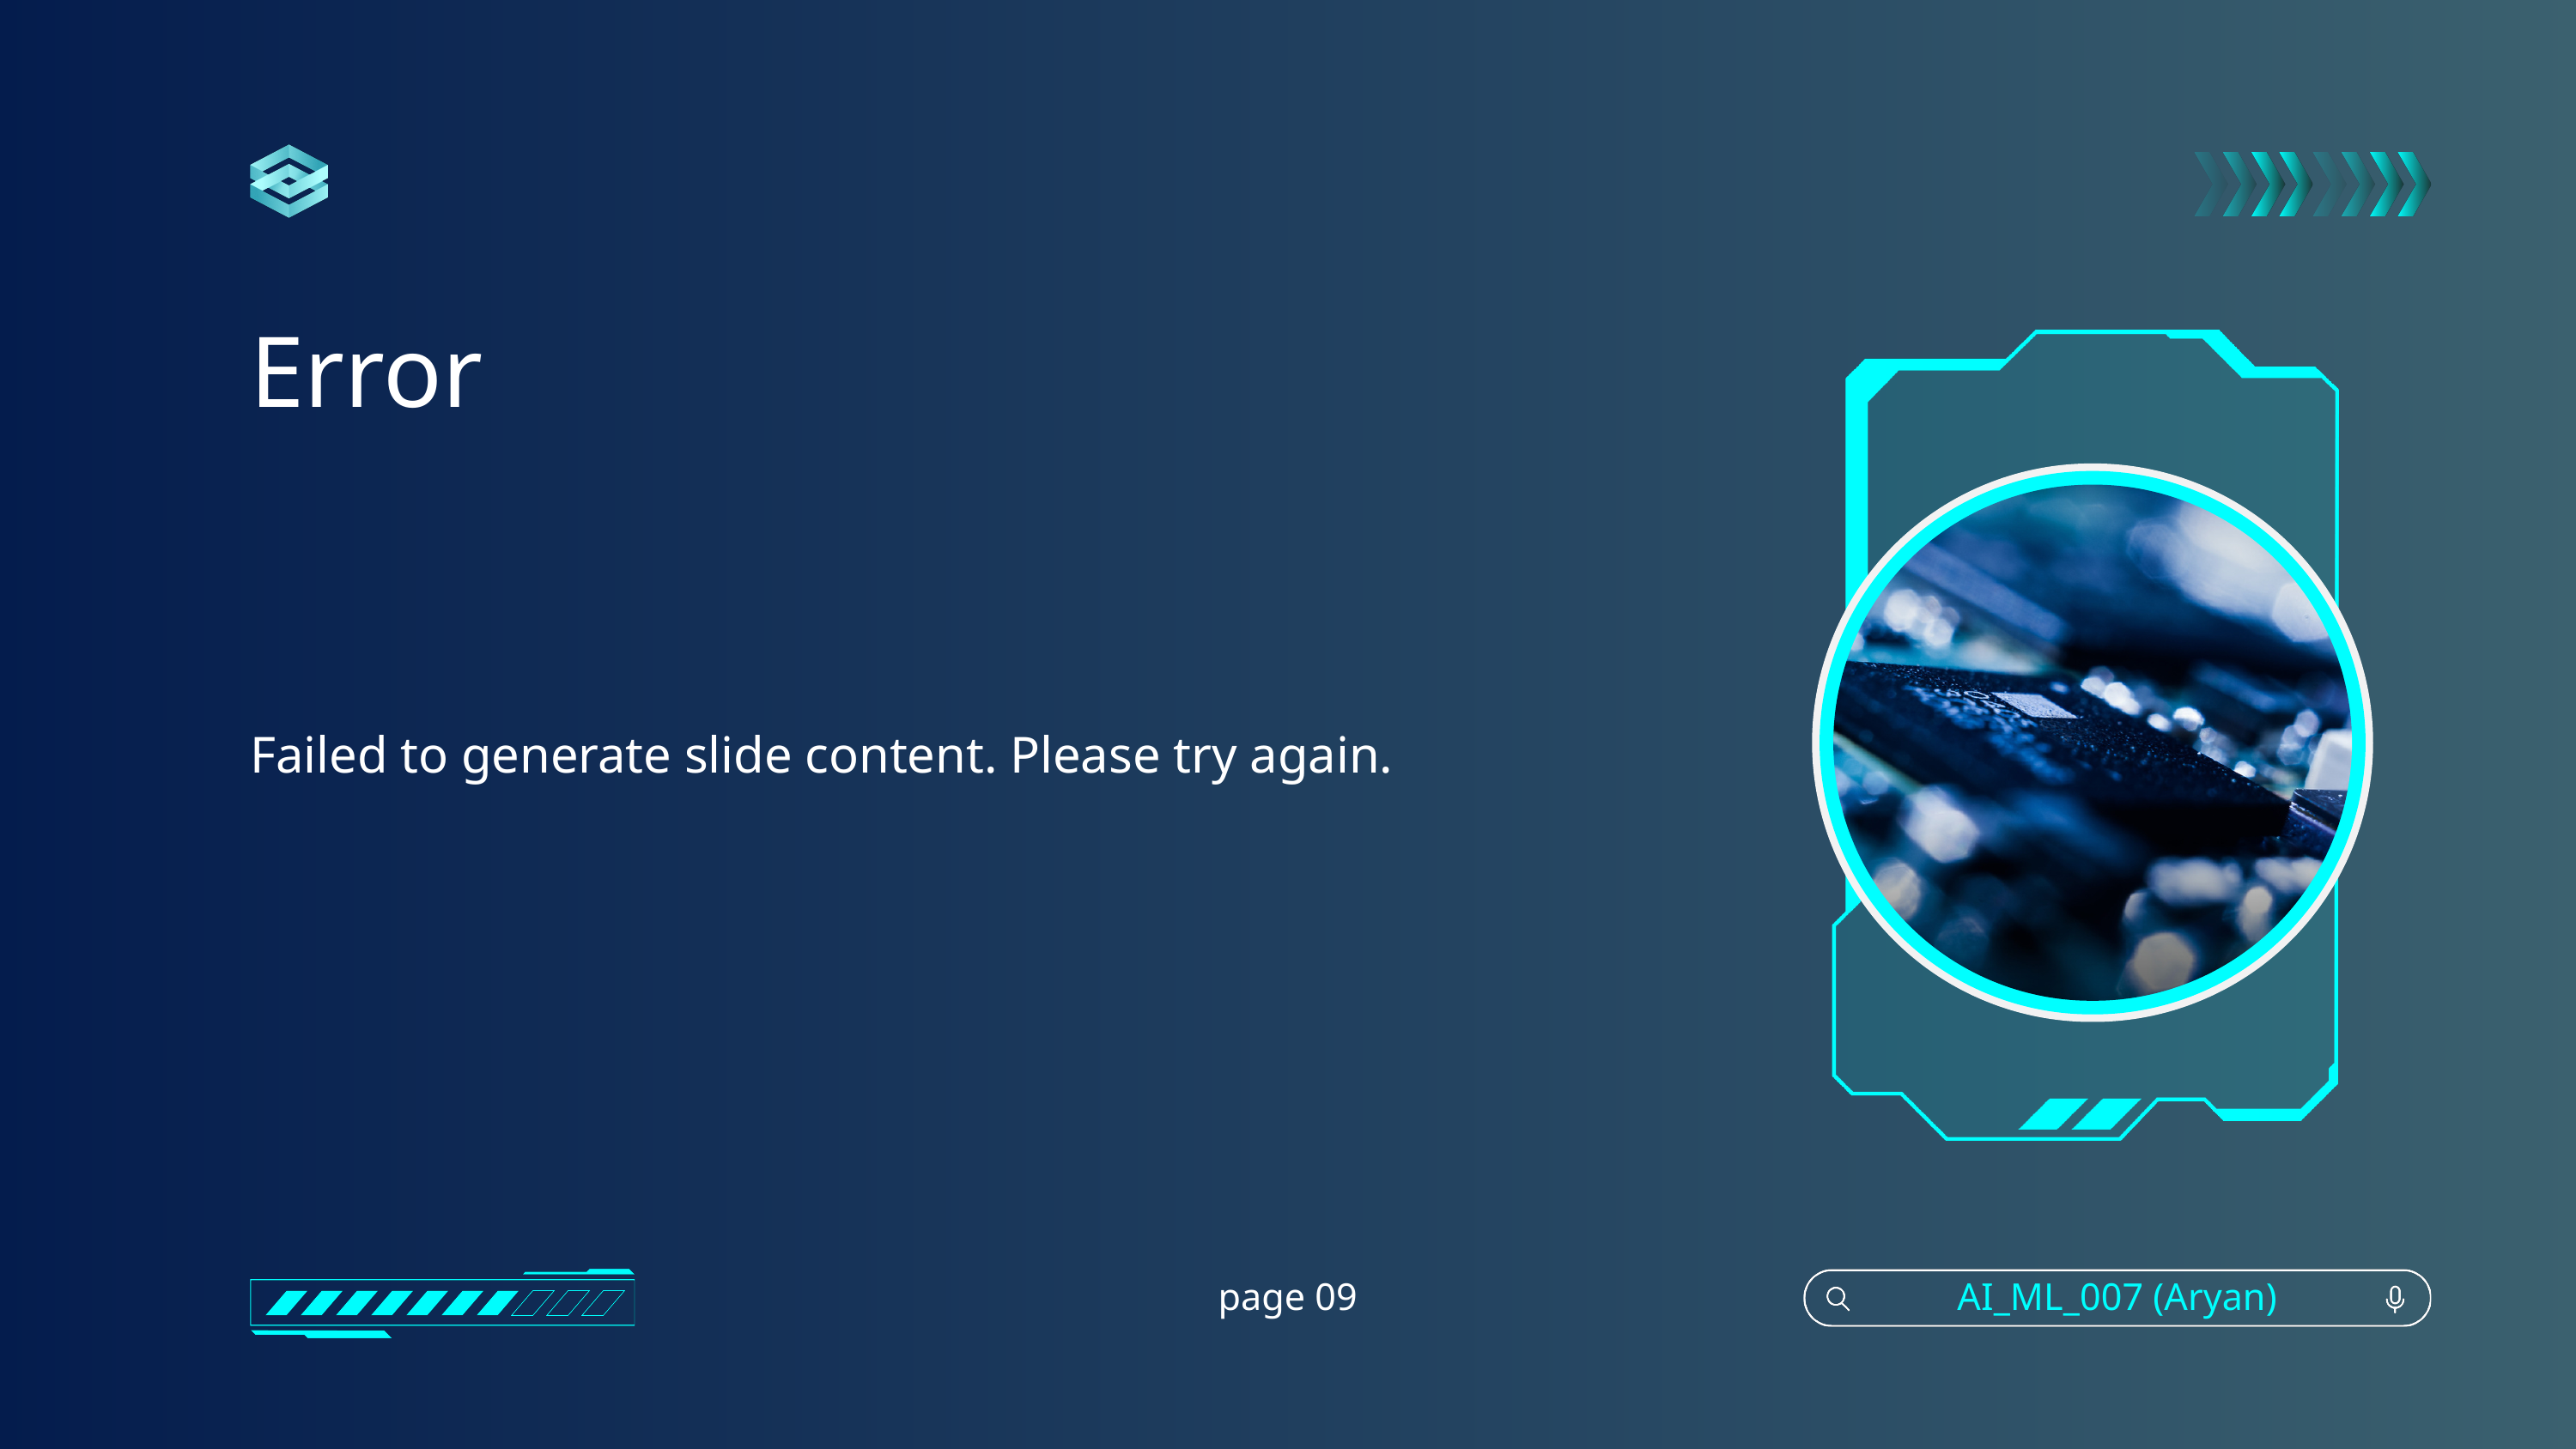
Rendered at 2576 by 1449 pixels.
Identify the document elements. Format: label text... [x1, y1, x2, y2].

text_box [1813, 463, 2372, 1022]
text_box Failed to generate slide content. Please try again. [250, 729, 1718, 784]
text_box AI_ML_007 (Aryan) [1895, 1277, 2339, 1319]
text_box [2194, 152, 2313, 216]
text_box [250, 1269, 635, 1338]
text_box Error [250, 304, 1396, 427]
text_box [1832, 1029, 2339, 1141]
text_box page 09 [1124, 1277, 1452, 1319]
text_box [250, 144, 328, 218]
text_box [1803, 1269, 2432, 1327]
text_box [1832, 330, 2339, 462]
text_box [2313, 152, 2432, 216]
